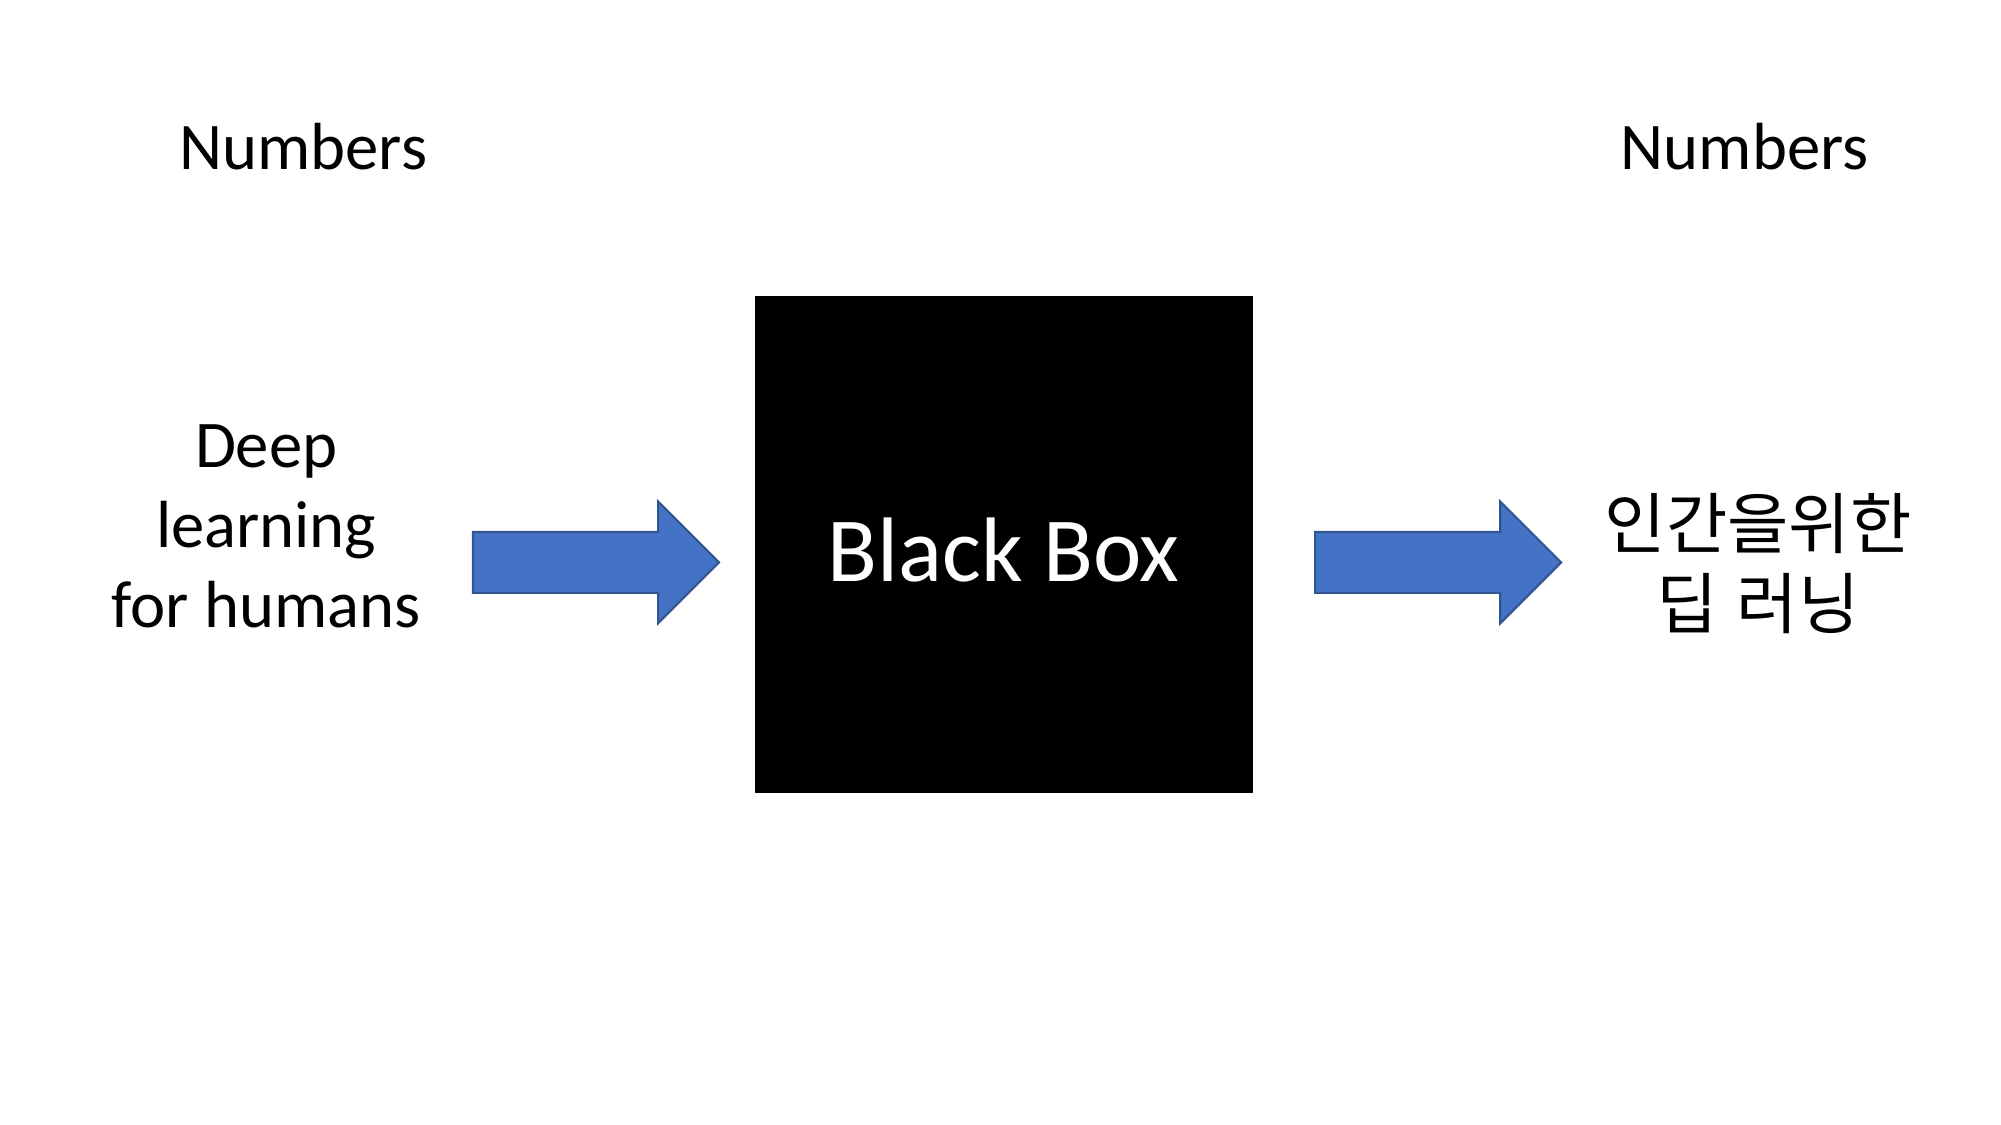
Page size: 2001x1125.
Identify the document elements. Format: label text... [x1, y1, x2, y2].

text_box Black Box [755, 296, 1253, 793]
text_box Numbers [1561, 95, 1928, 191]
text_box Numbers [133, 95, 473, 191]
text_box Deep learning for humans [96, 393, 436, 648]
text_box [1314, 499, 1563, 626]
text_box 인간을위한 딥 러닝 [1588, 474, 1928, 649]
text_box [471, 499, 721, 626]
